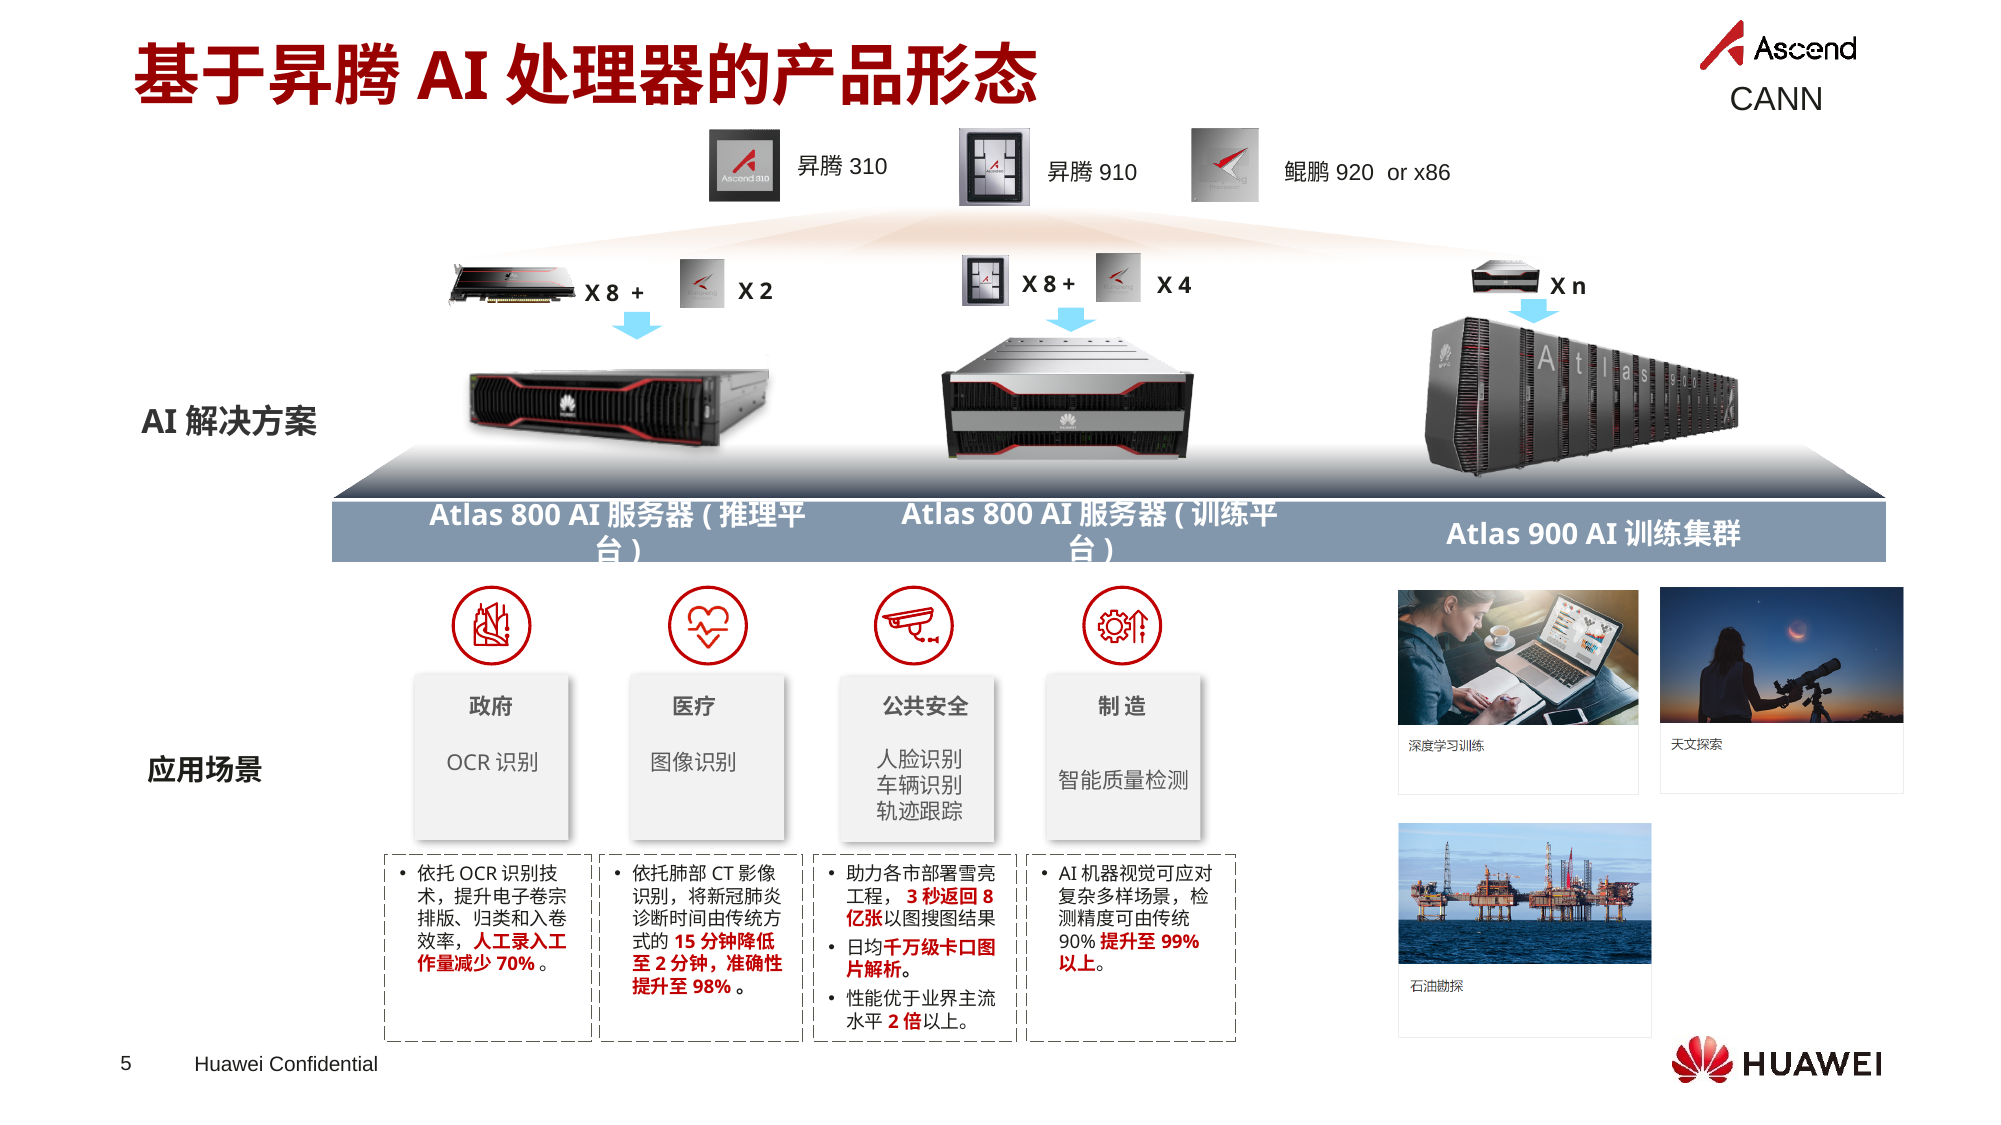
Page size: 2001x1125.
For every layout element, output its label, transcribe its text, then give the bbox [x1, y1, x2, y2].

picture [1397, 822, 1652, 1038]
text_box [1191, 128, 1475, 202]
text_box 应用场景 [106, 726, 305, 794]
picture [406, 205, 1598, 325]
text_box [117, 244, 1886, 563]
picture [1698, 19, 1856, 70]
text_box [959, 128, 1162, 205]
text_box 基于昇腾AI处理器的产品形态 [119, 35, 1824, 115]
picture [1397, 589, 1639, 795]
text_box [708, 129, 904, 202]
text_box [384, 587, 1236, 1042]
picture [1659, 586, 1904, 794]
picture [1672, 1036, 1881, 1083]
